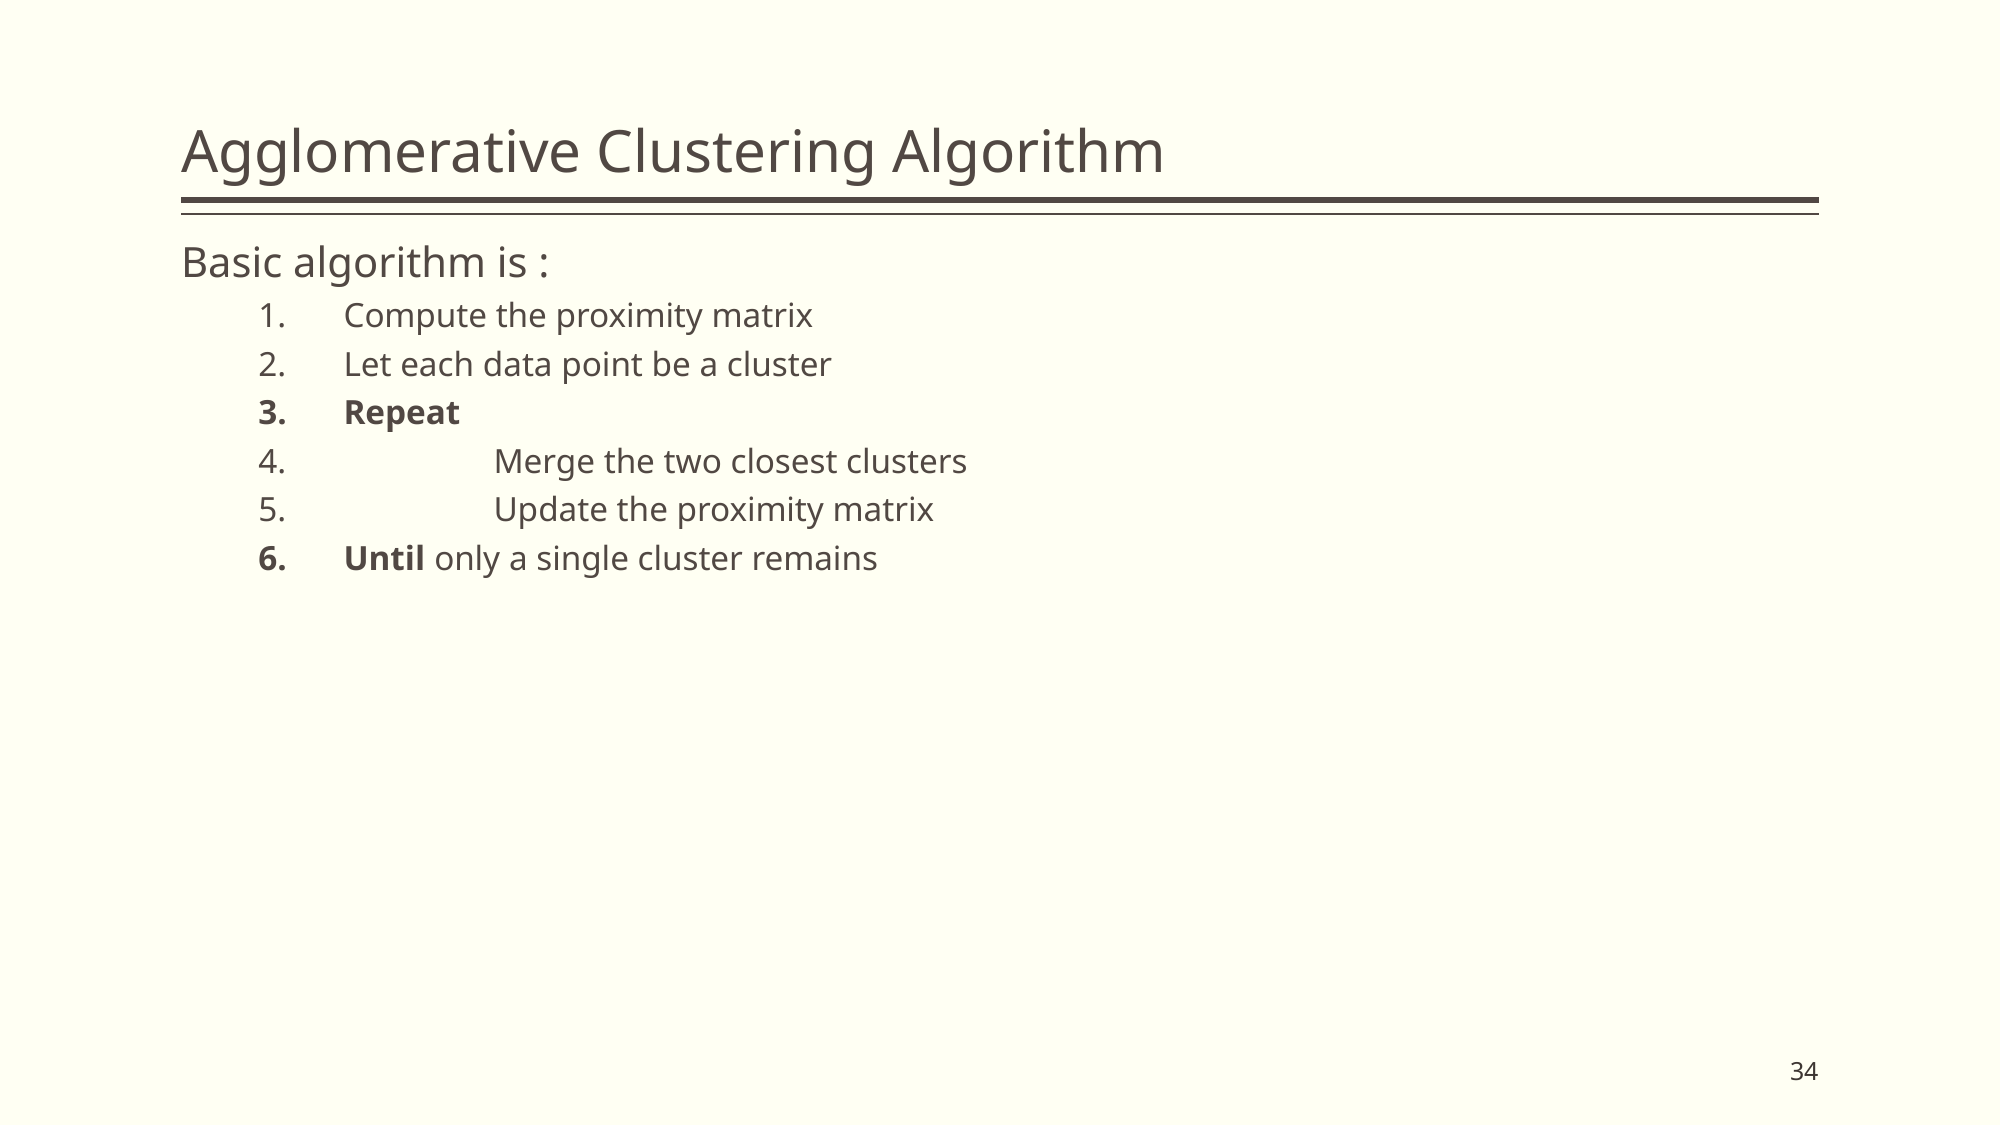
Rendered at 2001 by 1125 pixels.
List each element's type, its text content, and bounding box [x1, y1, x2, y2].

slide_number 34 [1518, 1042, 1819, 1103]
list Basic algorithm is : Compute the proximity matrix Let each data point be a cluster Repeat Merge the two closest clusters Update the proximity matrix Until only a single cluster remains [181, 174, 1819, 925]
title Agglomerative Clustering Algorithm [181, 12, 1819, 174]
